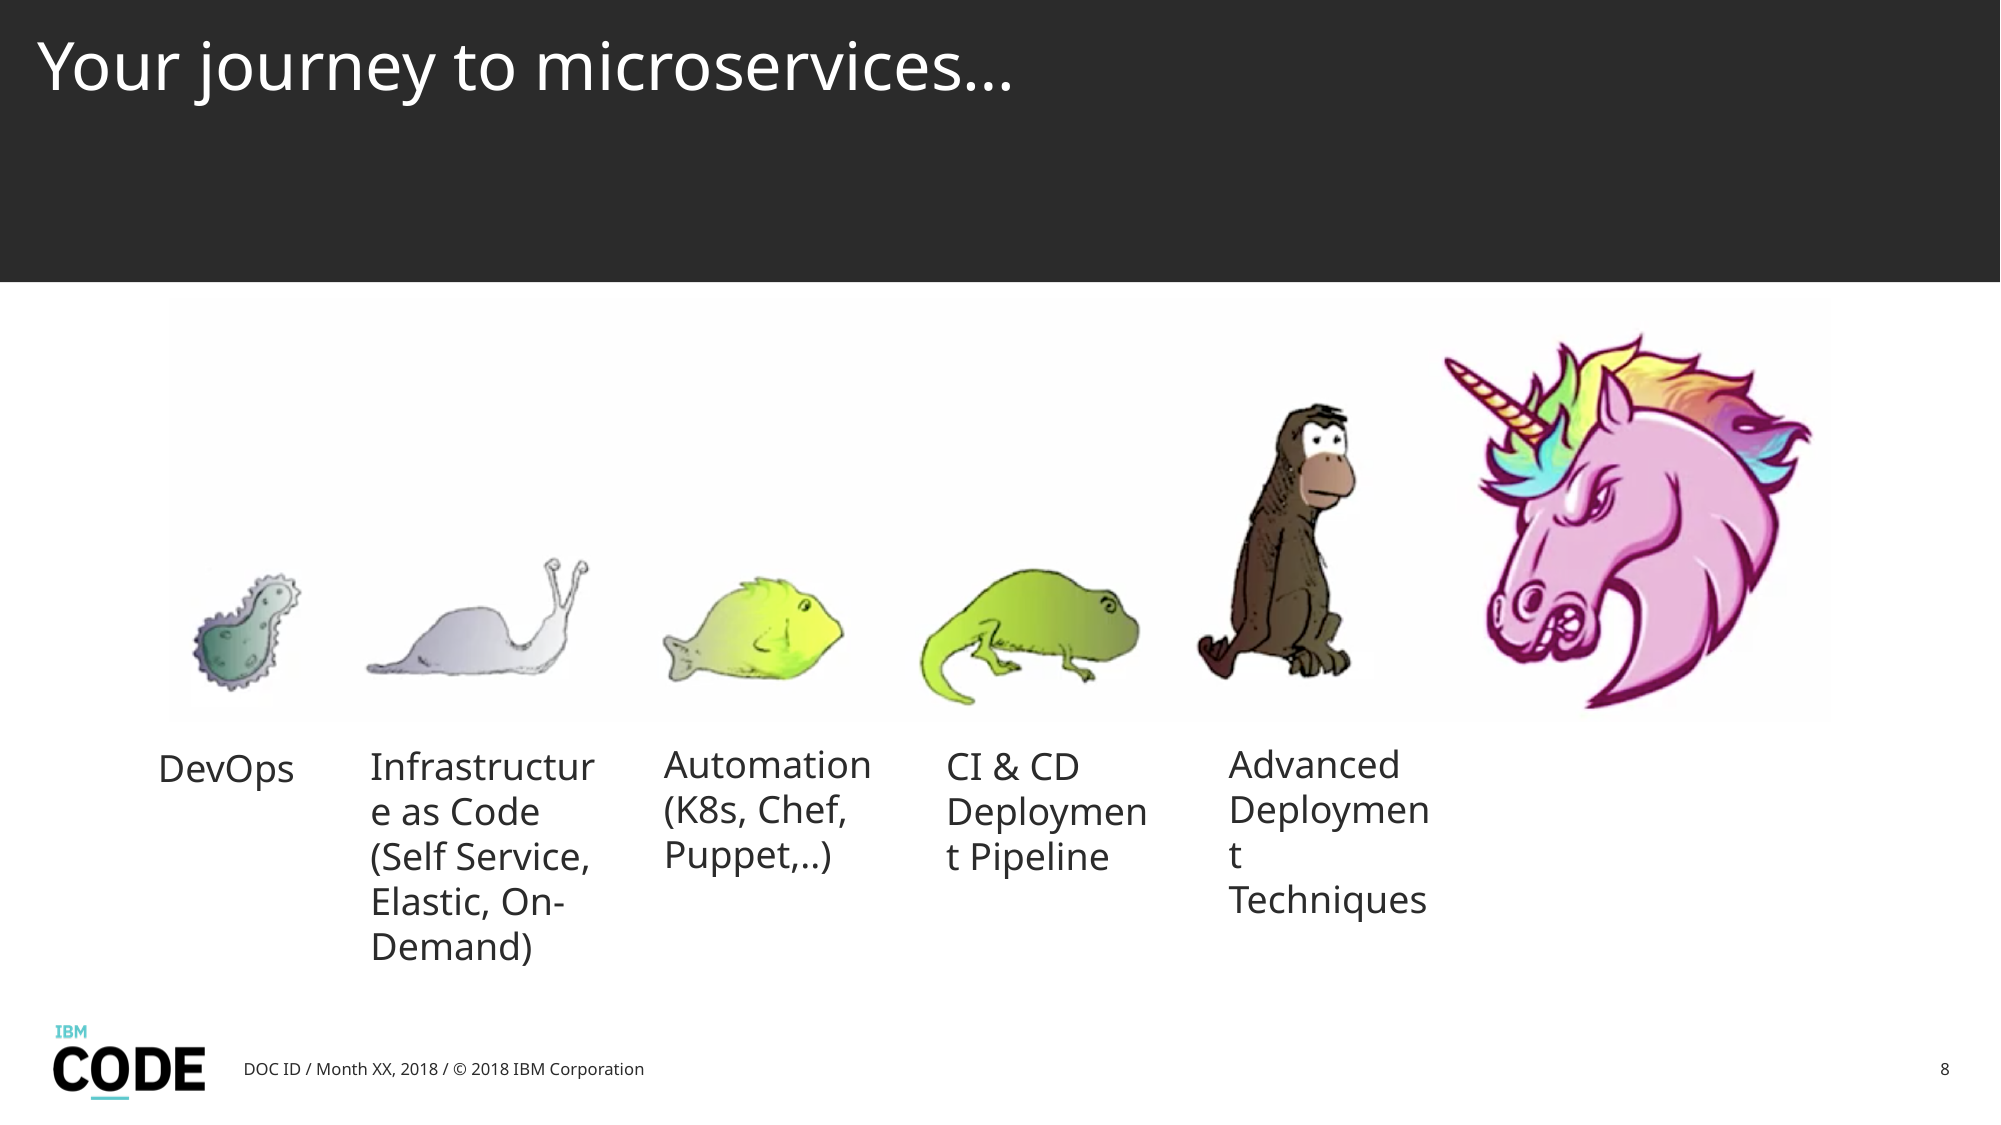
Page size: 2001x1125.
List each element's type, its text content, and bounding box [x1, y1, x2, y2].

text_box DevOps [143, 738, 316, 798]
text_box Infrastructure as Code (Self Service, Elastic, On-Demand) [355, 735, 631, 976]
title Your journey to microservices… [0, 0, 2000, 283]
slide_number 8 [1500, 1055, 1950, 1086]
picture [53, 1025, 205, 1100]
text_box CI & CD Deployment Pipeline [931, 735, 1176, 886]
text_box Advanced Deployment Techniques [1213, 733, 1459, 929]
footer DOC ID / Month XX, 2018 / © 2018 IBM Corporation [243, 1055, 1464, 1086]
text_box Automation (K8s, Chef, Puppet,..) [649, 733, 894, 884]
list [169, 298, 1831, 722]
